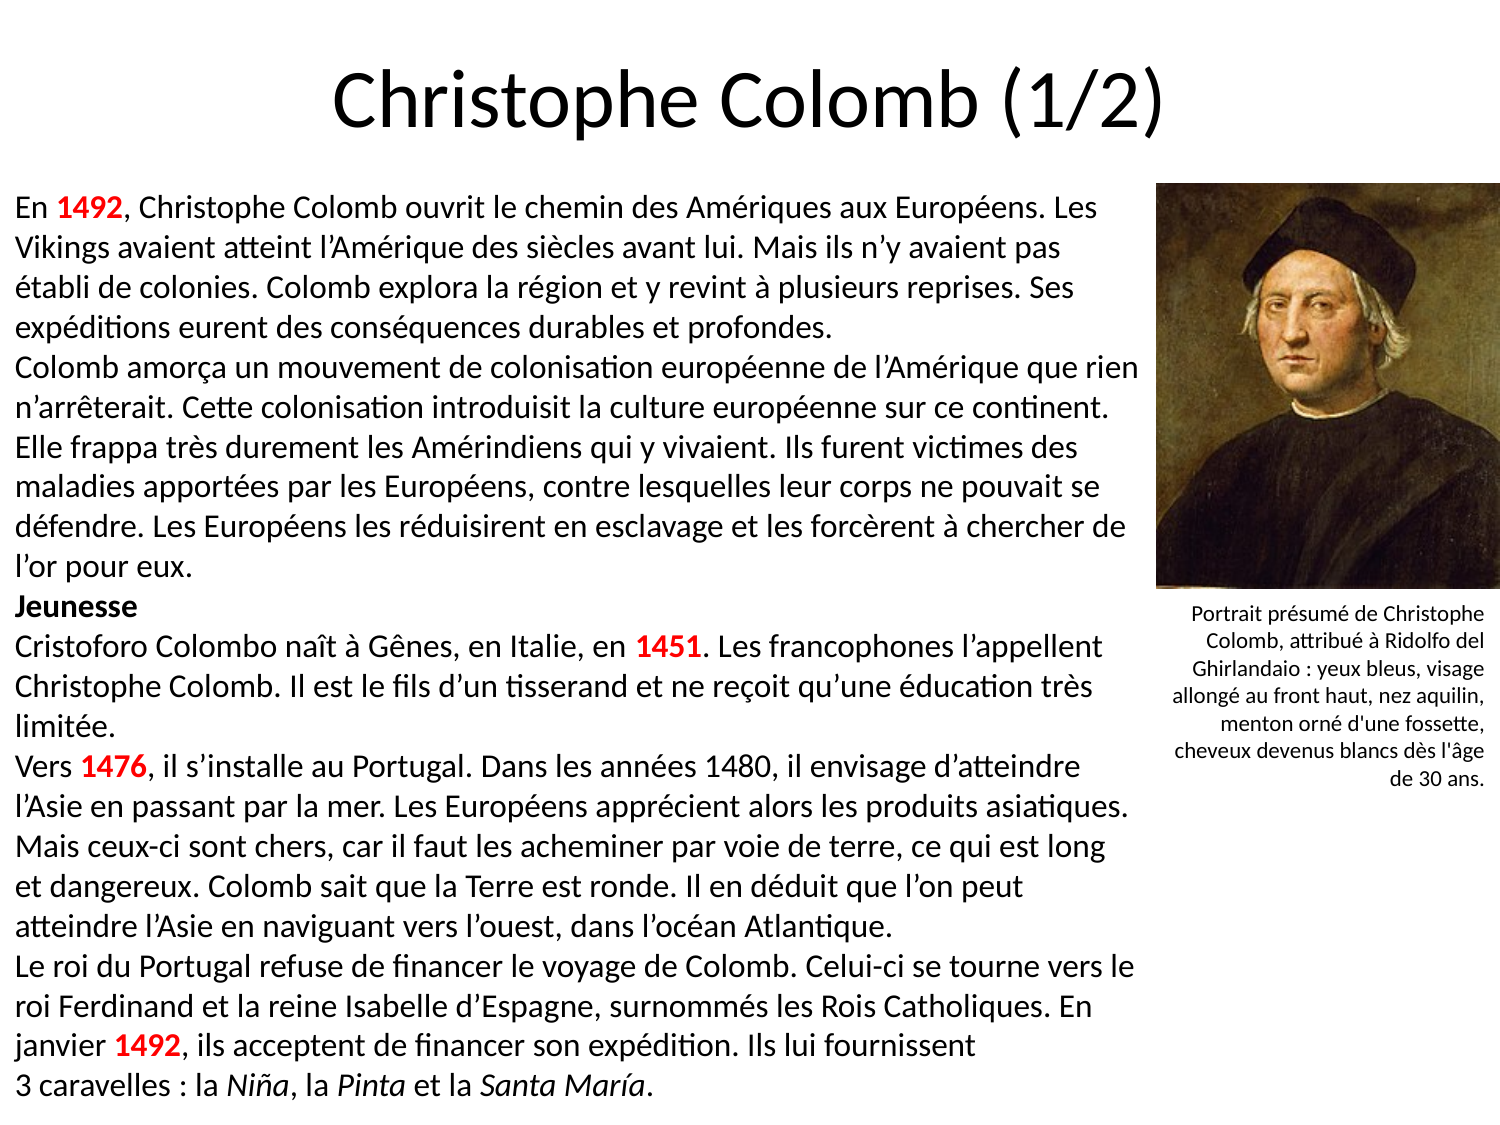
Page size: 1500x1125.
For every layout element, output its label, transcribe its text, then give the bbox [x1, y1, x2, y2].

picture [1155, 183, 1500, 589]
title Christophe Colomb (1/2) [0, 0, 1500, 183]
text_box Portrait présumé de Christophe Colomb, attribué à Ridolfo del Ghirlandaio : yeux bleus, visage allongé au front haut, nez aquilin, menton orné d'une fossette, cheveux devenus blancs dès l'âge de 30 ans. [1157, 595, 1500, 798]
text_box En 1492, Christophe Colomb ouvrit le chemin des Amériques aux Européens. Les Vikings avaient atteint l’Amérique des siècles avant lui. Mais ils n’y avaient pas établi de colonies. Colomb explora la région et y revint à plusieurs reprises. Ses expéditions eurent des conséquences durables et profondes. Colomb amorça un mouvement de colonisation européenne de l’Amérique que rien n’arrêterait. Cette colonisation introduisit la culture européenne sur ce continent. Elle frappa très durement les Amérindiens qui y vivaient. Ils furent victimes des maladies apportées par les Européens, contre lesquelles leur corps ne pouvait se défendre. Les Européens les réduisirent en esclavage et les forcèrent à chercher de l’or pour eux. Jeunesse Cristoforo Colombo naît à Gênes, en Italie, en 1451. Les francophones l’appellent Christophe Colomb. Il est le fils d’un tisserand et ne reçoit qu’une éducation très limitée. Vers 1476, il s’installe au Portugal. Dans les années 1480, il envisage d’atteindre l’Asie en passant par la mer. Les Européens apprécient alors les produits asiatiques. Mais ceux-ci sont chers, car il faut les acheminer par voie de terre, ce qui est long et dangereux. Colomb sait que la Terre est ronde. Il en déduit que l’on peut atteindre l’Asie en naviguant vers l’ouest, dans l’océan Atlantique. Le roi du Portugal refuse de financer le voyage de Colomb. Celui-ci se tourne vers le roi Ferdinand et la reine Isabelle d’Espagne, surnommés les Rois Catholiques. En janvier 1492, ils acceptent de financer son expédition. Ils lui fournissent 3 caravelles : la Niña, la Pinta et la Santa María. [0, 177, 1157, 1111]
